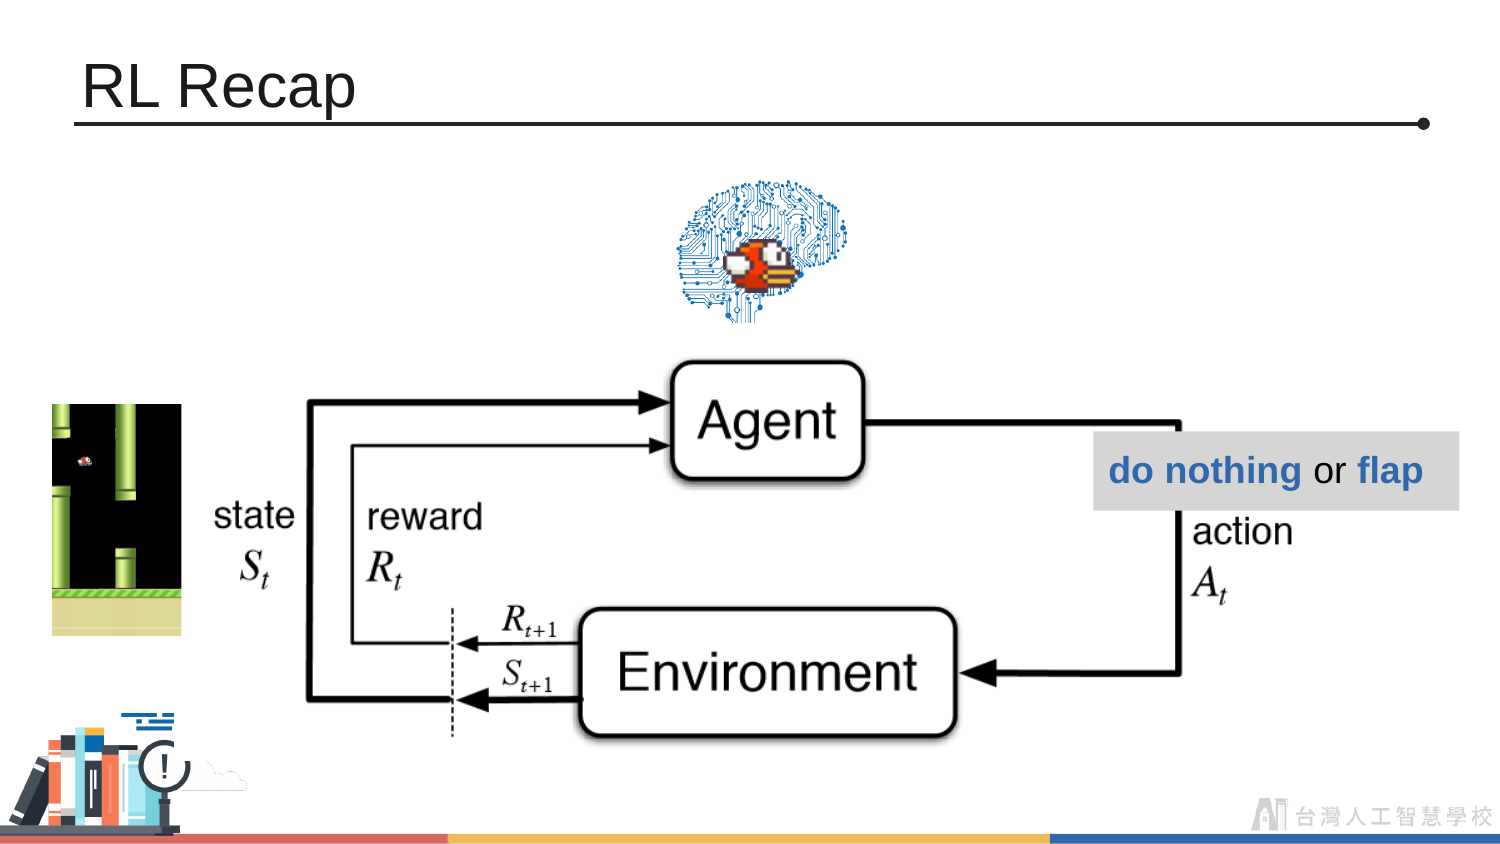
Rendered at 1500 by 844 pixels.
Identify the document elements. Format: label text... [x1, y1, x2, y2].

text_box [675, 179, 848, 322]
text_box do nothing or flap [1313, 431, 1460, 511]
picture [0, 323, 1309, 836]
title RL Recap [77, 35, 1038, 129]
